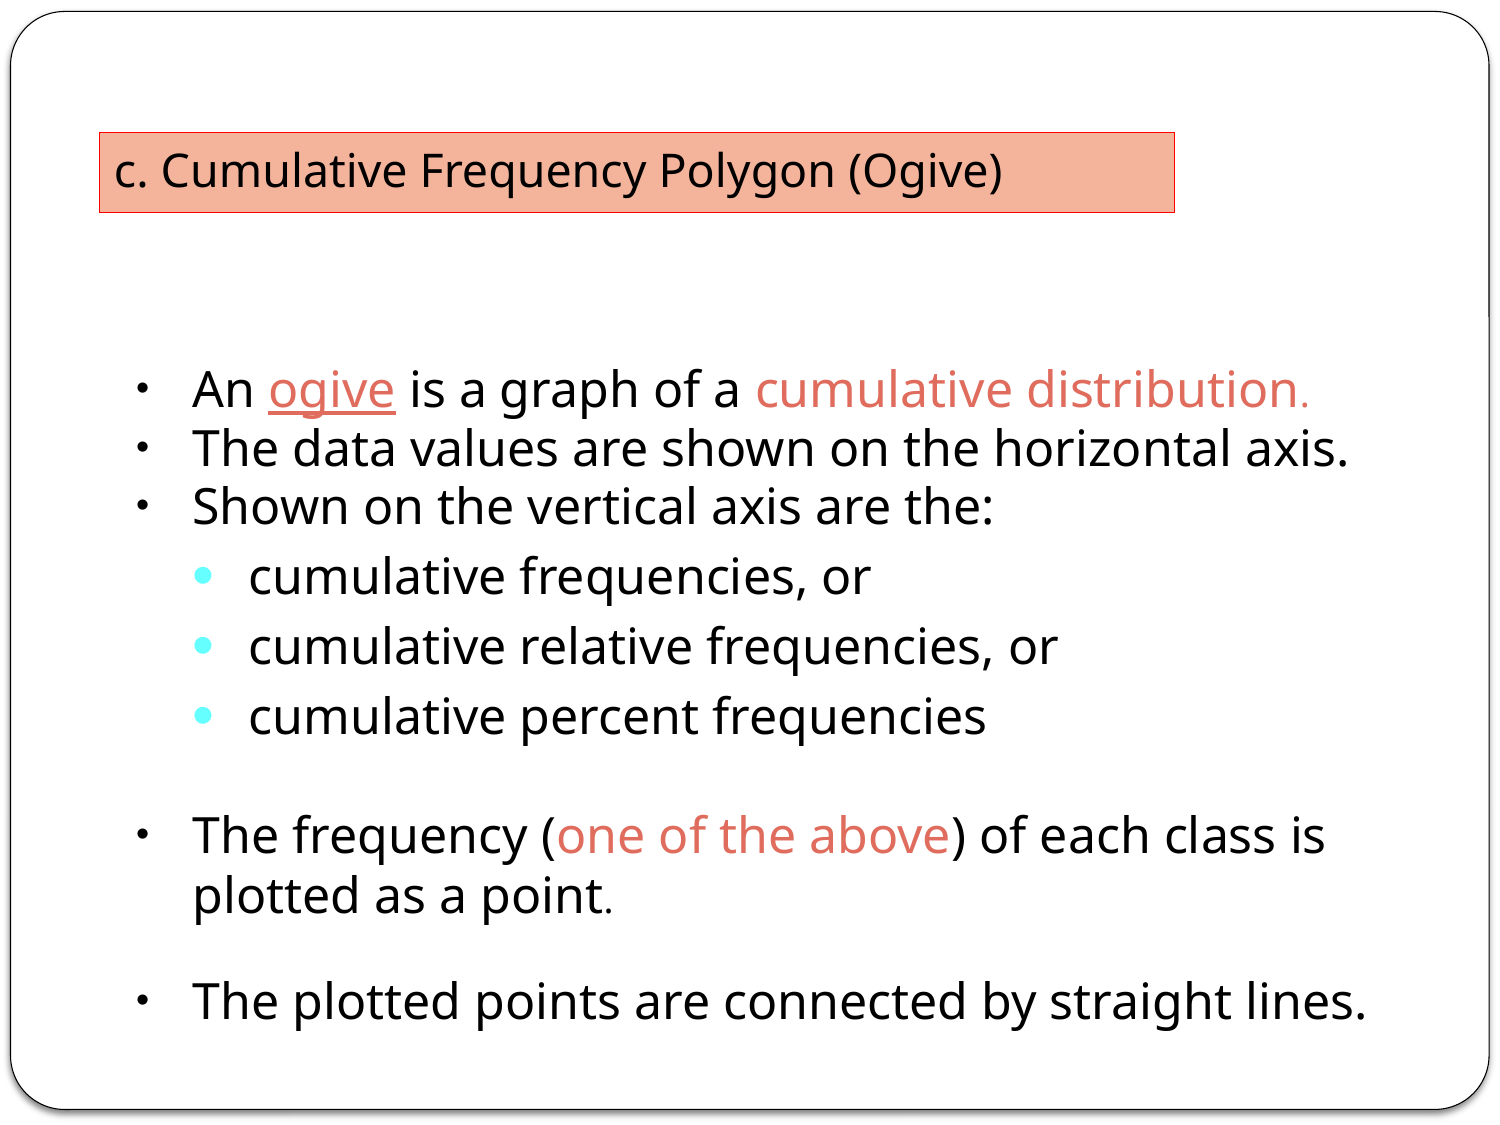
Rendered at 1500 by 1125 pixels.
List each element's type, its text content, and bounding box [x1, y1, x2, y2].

text_box The plotted points are connected by straight lines. [124, 963, 1400, 1034]
text_box The frequency (one of the above) of each class is plotted as a point. [125, 797, 1401, 917]
text_box The data values are shown on the horizontal axis. [124, 410, 1400, 469]
text_box An ogive is a graph of a cumulative distribution. [124, 352, 1400, 410]
text_box Shown on the vertical axis are the: cumulative frequencies, or cumulative relative frequencies, or cumulative percent frequencies [124, 469, 1400, 759]
title c. Cumulative Frequency Polygon (Ogive) [99, 132, 1175, 213]
